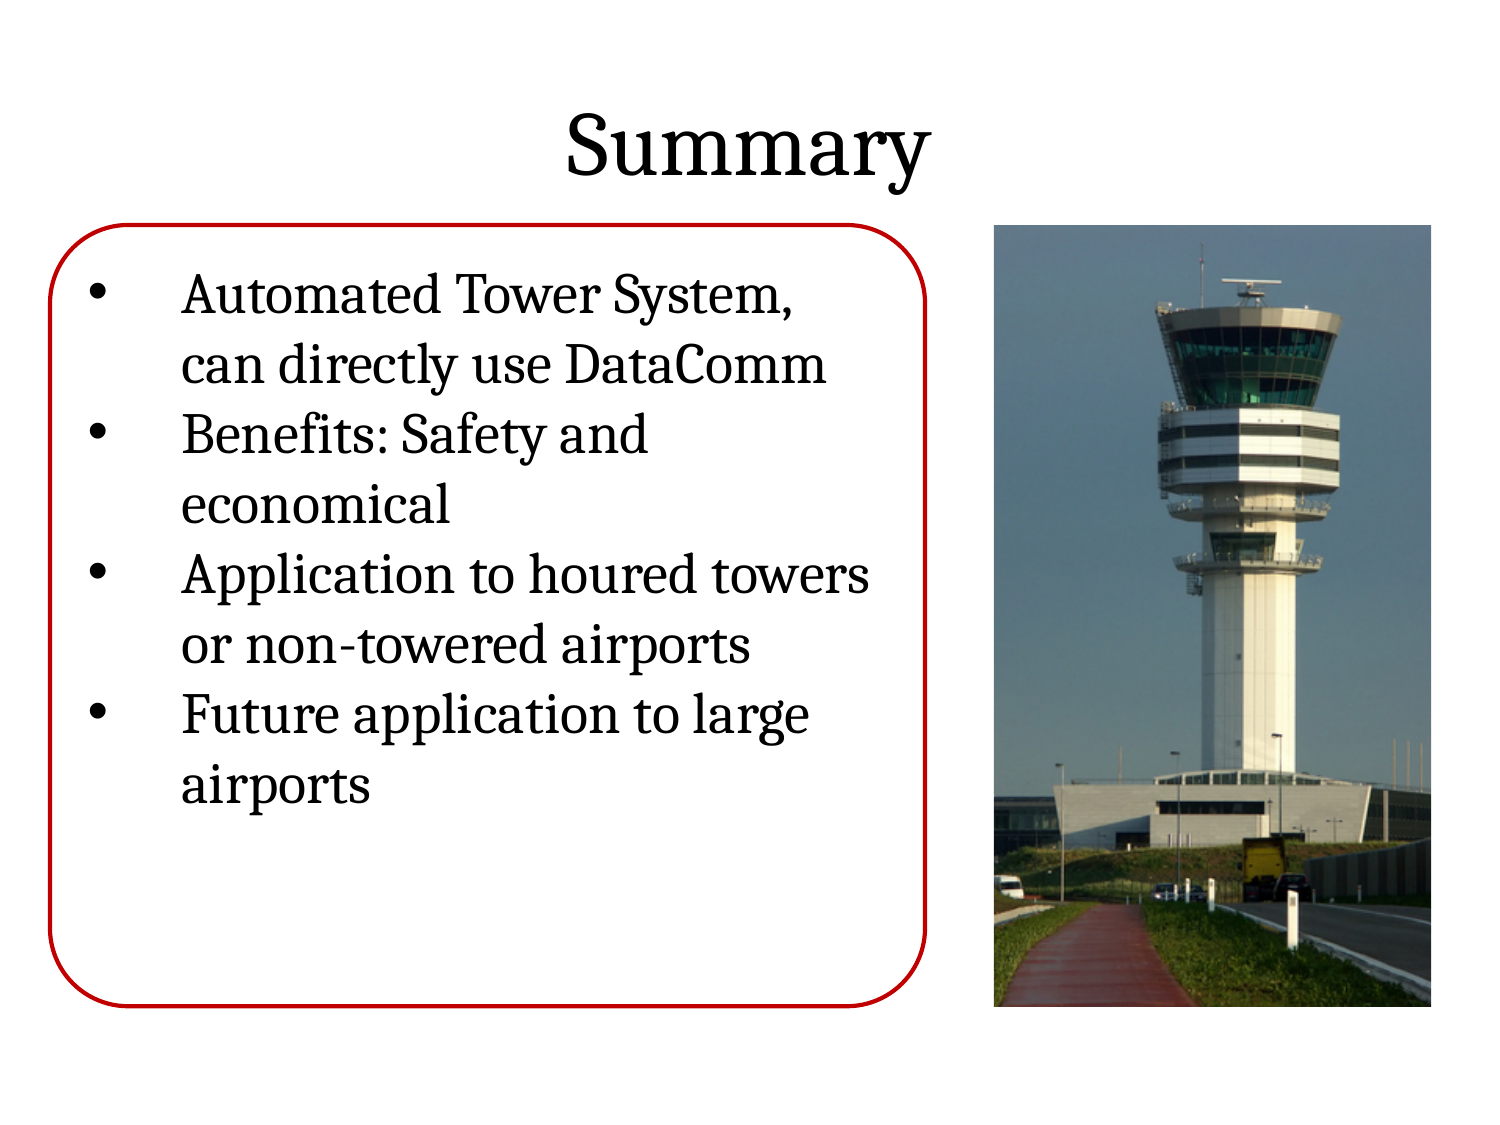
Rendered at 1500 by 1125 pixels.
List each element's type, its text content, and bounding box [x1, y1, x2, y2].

title Summary [75, 45, 1425, 233]
picture [993, 224, 1432, 1007]
text_box Automated Tower System, can directly use DataComm Benefits: Safety and economical Application to houred towers or non-towered airports Future application to large airports [47, 233, 928, 1009]
